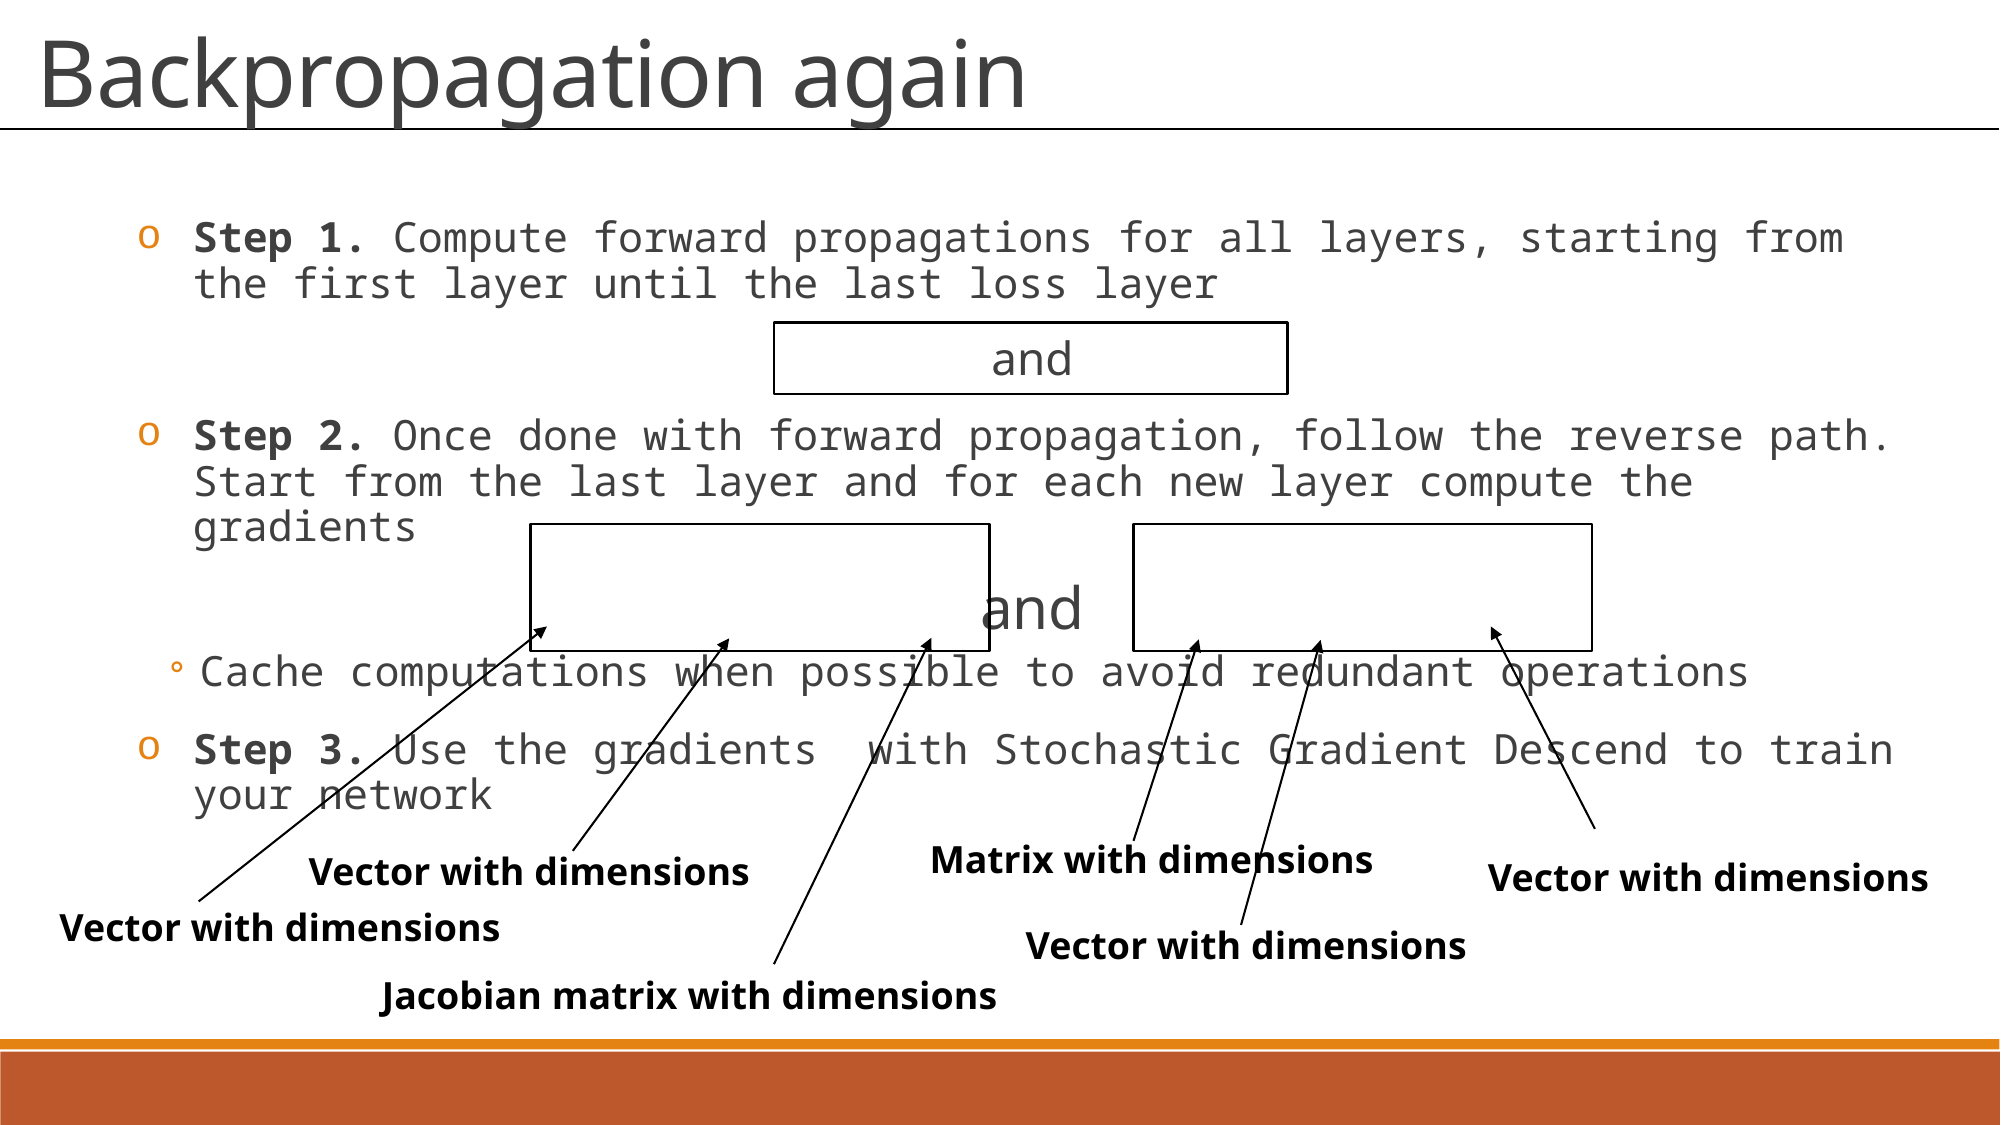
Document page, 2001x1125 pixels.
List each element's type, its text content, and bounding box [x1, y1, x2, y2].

title Backpropagation again [21, 23, 1987, 134]
text_box [1132, 523, 1593, 652]
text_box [1240, 639, 1322, 926]
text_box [1132, 638, 1200, 842]
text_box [1490, 625, 1596, 830]
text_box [773, 637, 932, 965]
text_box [572, 637, 730, 852]
text_box [773, 321, 1289, 395]
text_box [198, 625, 548, 902]
text_box [529, 523, 991, 652]
